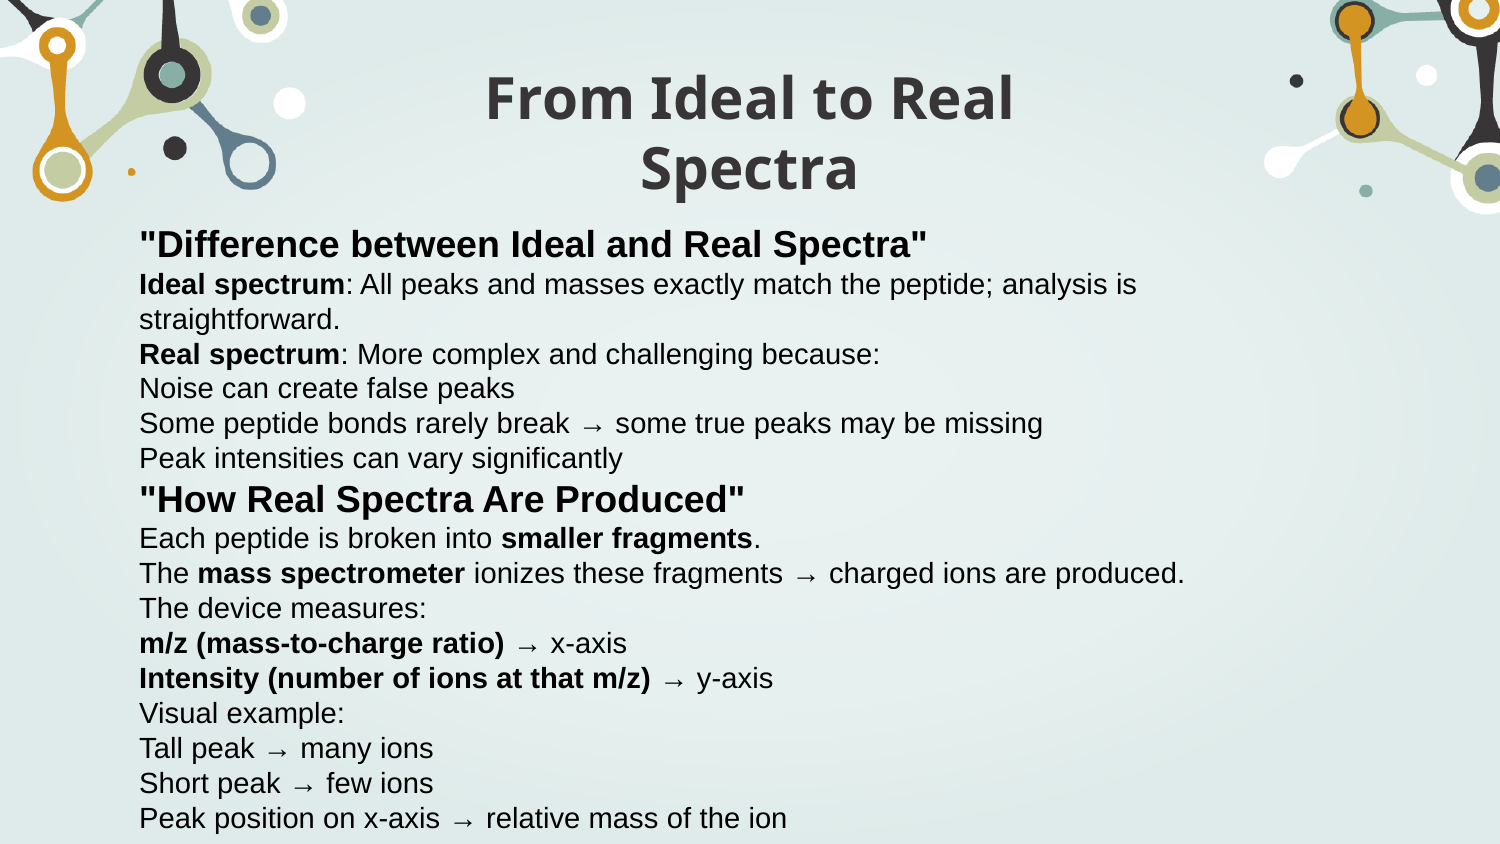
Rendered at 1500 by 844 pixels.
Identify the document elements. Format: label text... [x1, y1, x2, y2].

text_box "Difference between Ideal and Real Spectra" Ideal spectrum: All peaks and masses exactly match the peptide; analysis is straightforward. Real spectrum: More complex and challenging because: Noise can create false peaks Some peptide bonds rarely break → some true peaks may be missing Peak intensities can vary significantly "How Real Spectra Are Produced" Each peptide is broken into smaller fragments. The mass spectrometer ionizes these fragments → charged ions are produced. The device measures: m/z (mass-to-charge ratio) → x-axis Intensity (number of ions at that m/z) → y-axis Visual example: Tall peak → many ions Short peak → few ions Peak position on x-axis → relative mass of the ion [124, 212, 1359, 844]
title From Ideal to Real Spectra [397, 46, 1103, 150]
picture [0, 0, 1500, 844]
